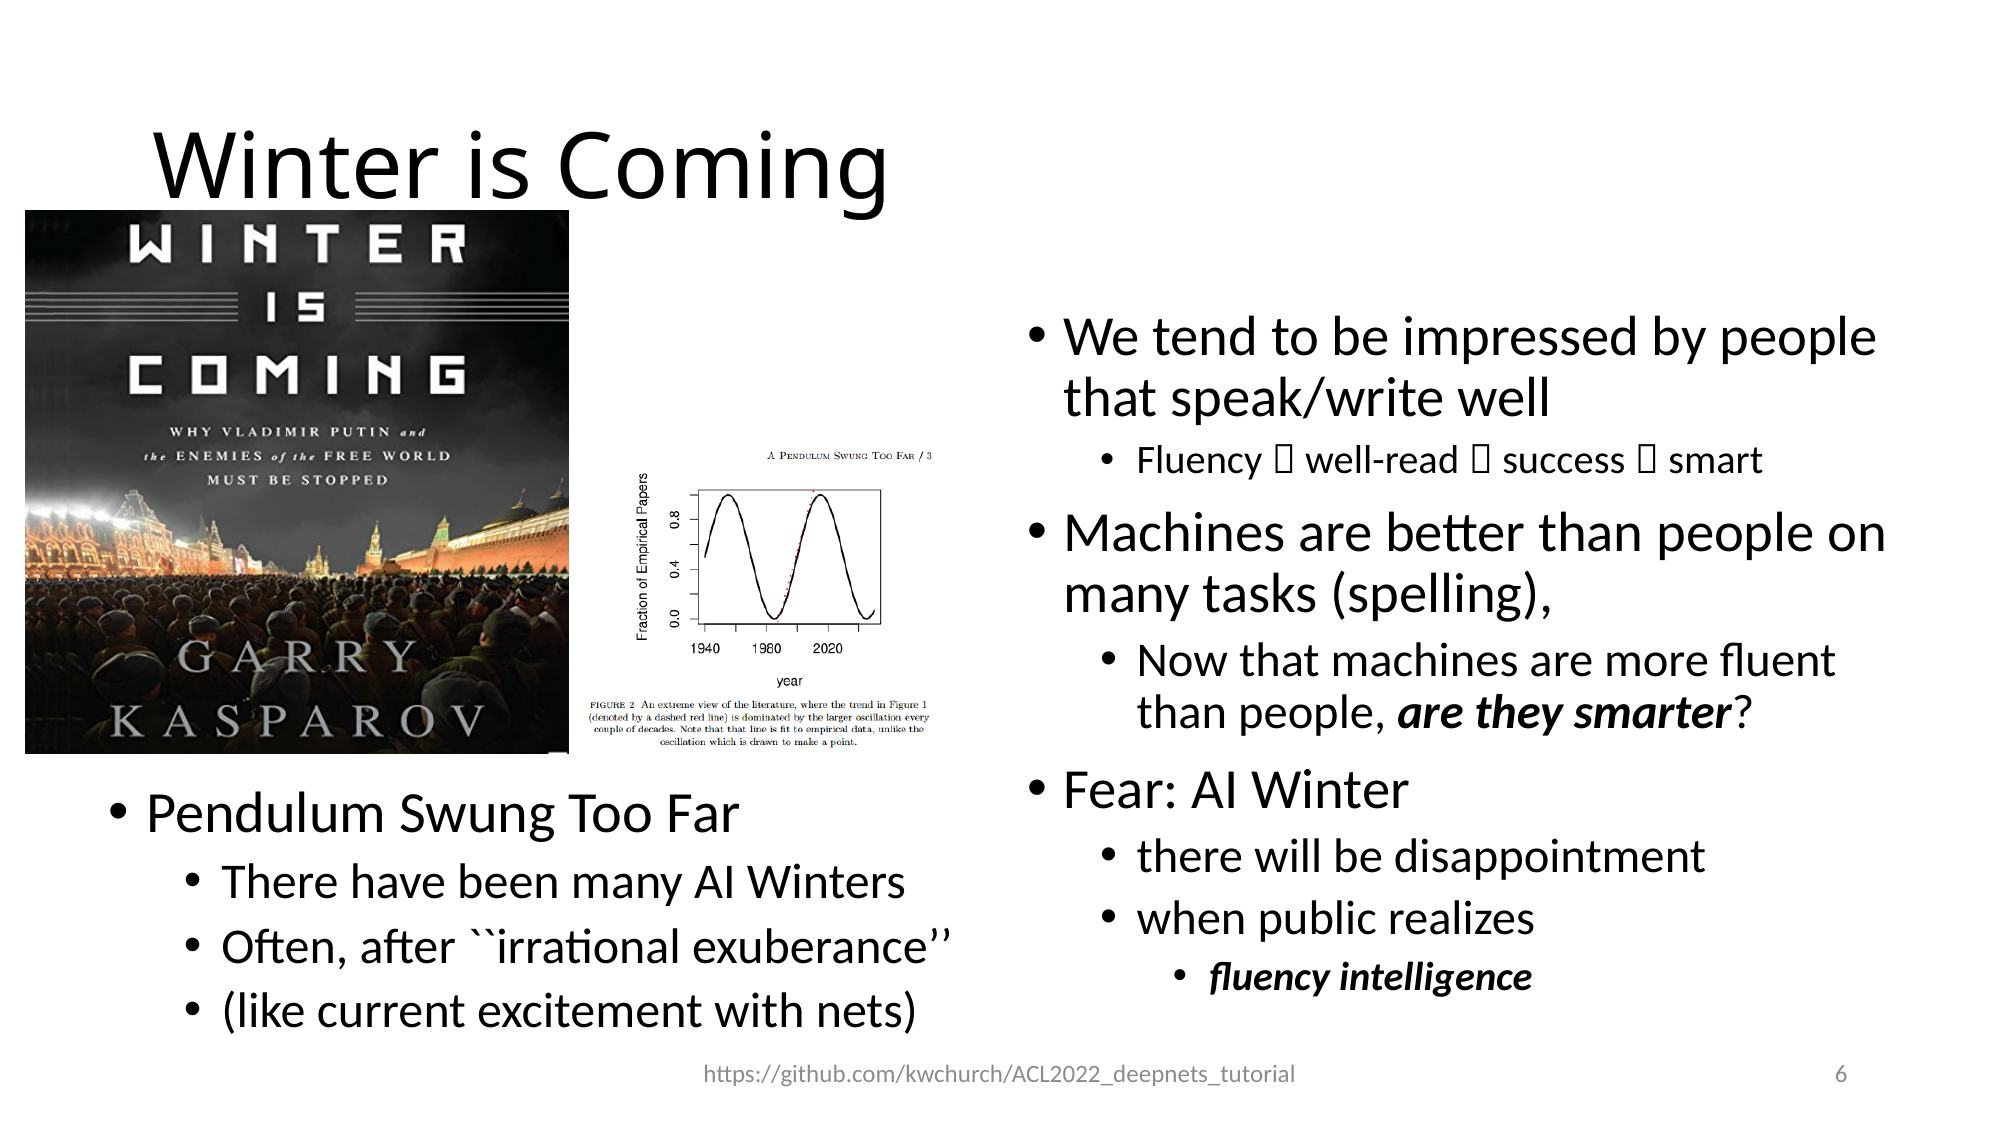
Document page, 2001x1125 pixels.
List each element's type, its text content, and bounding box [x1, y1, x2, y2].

footer https://github.com/kwchurch/ACL2022_deepnets_tutorial [662, 1042, 1338, 1103]
picture [25, 210, 948, 754]
list Pendulum Swung Too Far There have been many AI Winters Often, after ``irrational exuberance’’ (like current excitement with nets) [93, 774, 988, 1054]
slide_number 6 [1412, 1042, 1863, 1103]
title Winter is Coming [137, 59, 1863, 278]
